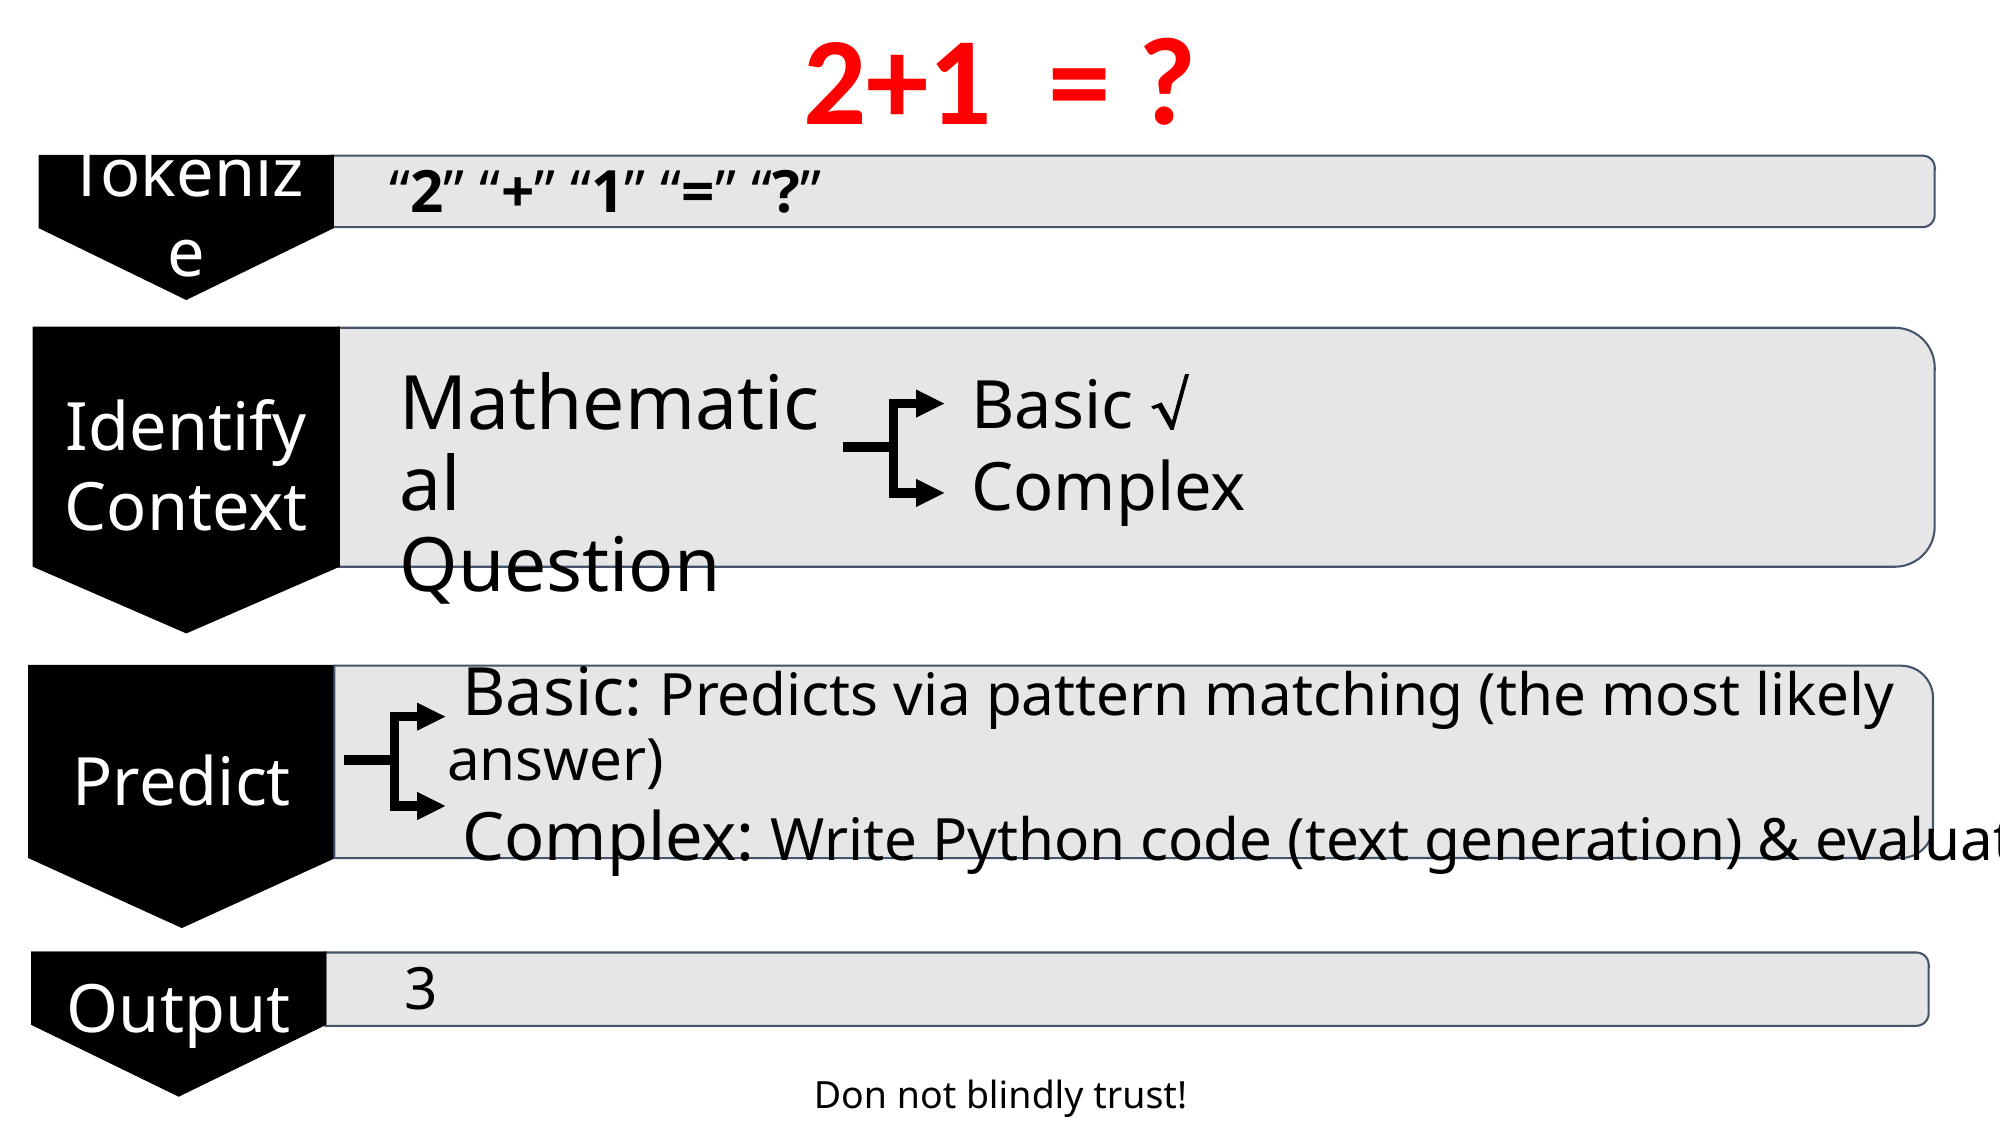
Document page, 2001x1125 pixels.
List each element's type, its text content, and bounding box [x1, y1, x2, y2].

text_box Tokenize [38, 158, 334, 301]
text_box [334, 639, 2000, 893]
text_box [842, 447, 945, 493]
text_box Predict [28, 664, 333, 929]
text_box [343, 716, 446, 806]
text_box Mathematical Question [337, 357, 877, 616]
text_box 2+1 = ? [0, 0, 2000, 158]
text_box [842, 403, 945, 447]
text_box Output [31, 951, 327, 1097]
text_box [325, 952, 1929, 1026]
text_box Don not blindly trust! [0, 1063, 2000, 1124]
text_box Basic  Complex [909, 363, 1633, 533]
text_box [331, 155, 1935, 228]
text_box Identify Context [32, 326, 340, 634]
text_box [340, 326, 1936, 568]
